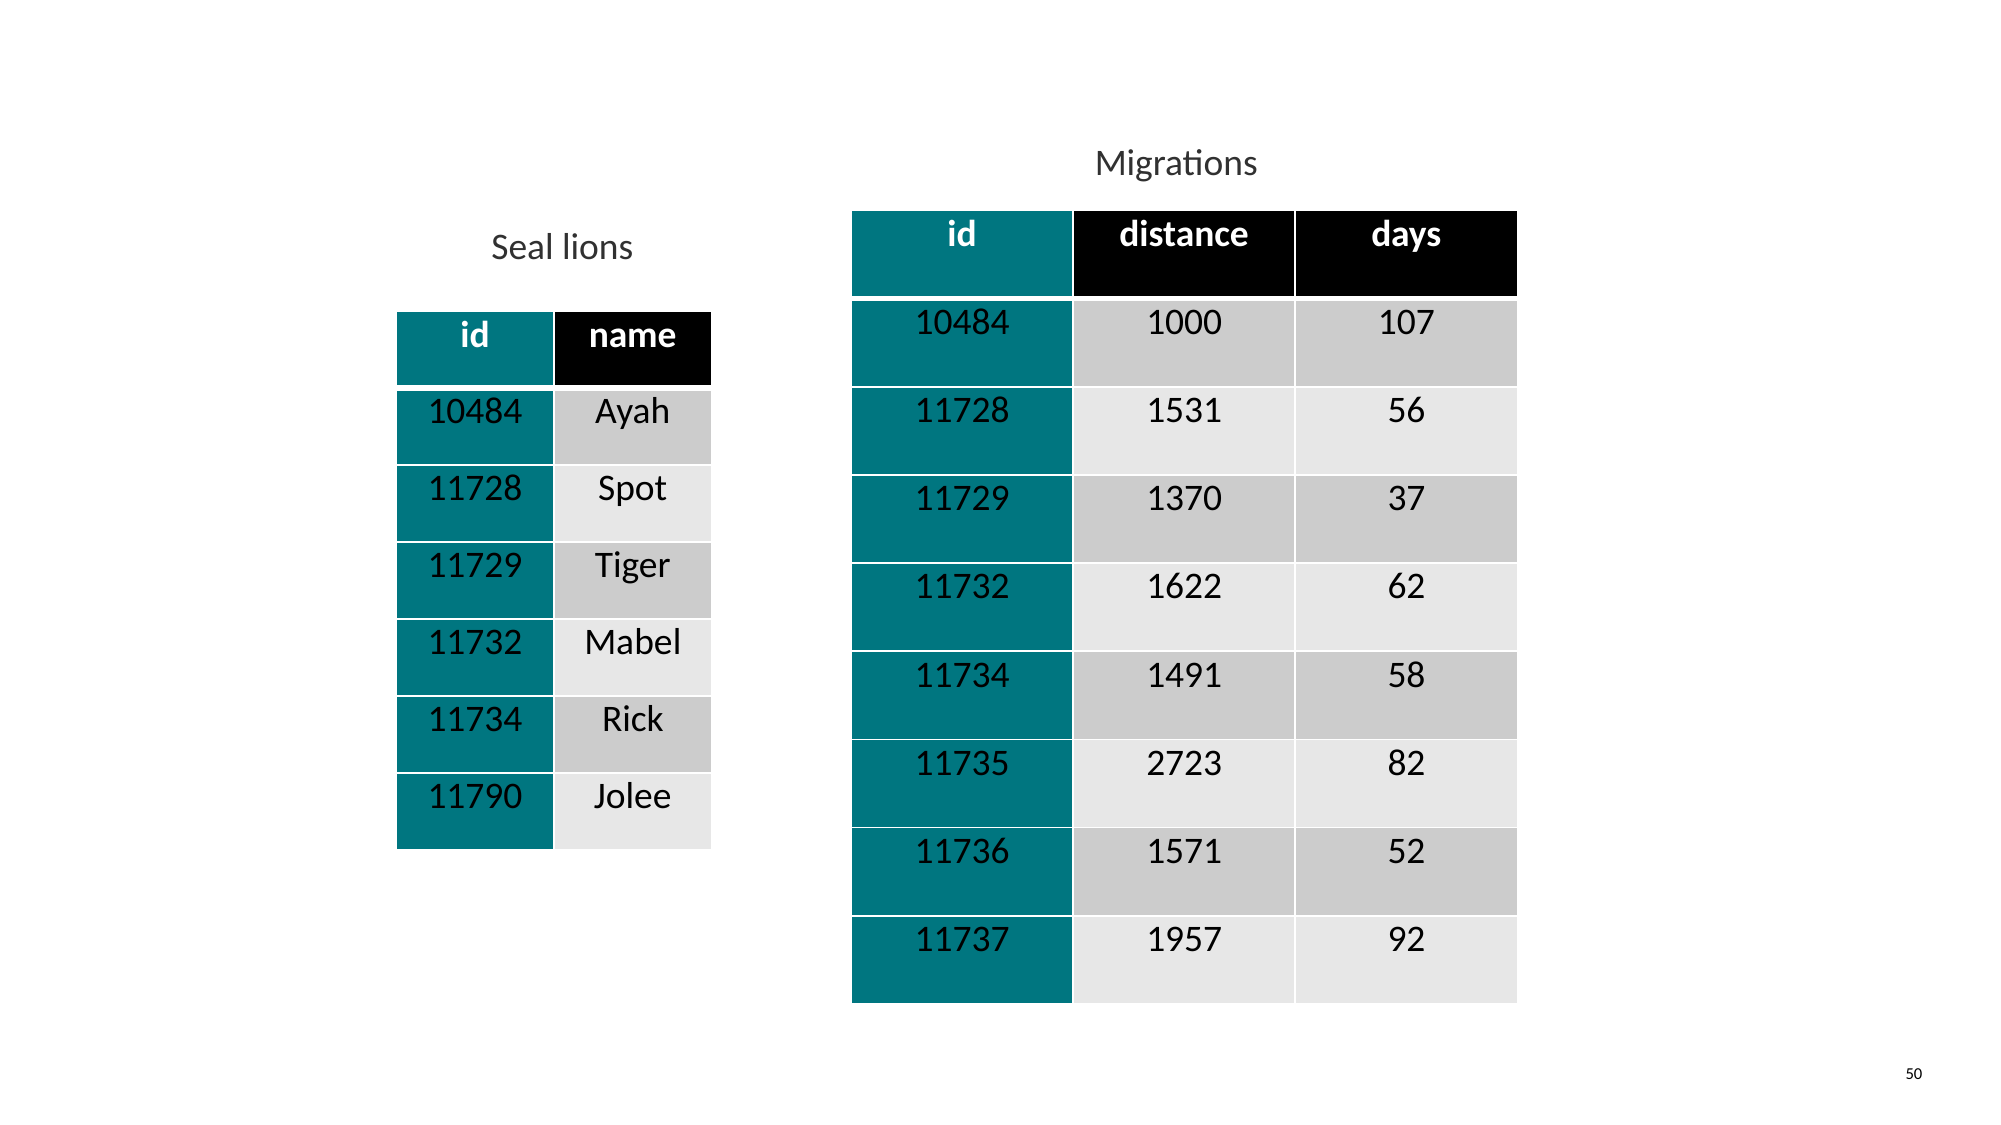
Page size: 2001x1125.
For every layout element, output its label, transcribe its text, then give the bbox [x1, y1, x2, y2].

table_cell 107 [1296, 301, 1517, 386]
table_cell 11734 [852, 652, 1072, 739]
table_cell 1000 [1074, 301, 1294, 386]
table_cell Mabel [555, 620, 711, 695]
table_cell 10484 [397, 391, 553, 464]
table_cell 1370 [1074, 476, 1294, 562]
table_cell 11732 [852, 564, 1072, 650]
table_cell 11735 [852, 740, 1072, 827]
table_cell 1491 [1074, 652, 1294, 739]
table_cell Tiger [555, 543, 711, 618]
table_cell 2723 [1074, 740, 1294, 827]
table_cell 82 [1296, 740, 1517, 827]
table_cell Spot [555, 466, 711, 541]
table_header days [1296, 211, 1517, 296]
table_cell 11736 [852, 828, 1072, 915]
table_cell 11729 [852, 476, 1072, 562]
table_cell 1571 [1074, 828, 1294, 915]
table_cell 11728 [852, 388, 1072, 474]
table_cell 52 [1296, 828, 1517, 915]
table_cell 11732 [397, 620, 553, 695]
table_cell 11790 [397, 774, 553, 849]
table_cell 11734 [397, 697, 553, 772]
table_cell 1622 [1074, 564, 1294, 650]
table_header distance [1074, 211, 1294, 296]
table_cell 56 [1296, 388, 1517, 474]
table_cell 62 [1296, 564, 1517, 650]
table_cell Jolee [555, 774, 711, 849]
text_box Migrations [1094, 137, 1316, 183]
table_cell Ayah [555, 391, 711, 464]
table_header name [555, 312, 711, 385]
table_cell 58 [1296, 652, 1517, 739]
table_cell 11728 [397, 466, 553, 541]
table_header id [397, 312, 553, 385]
table_cell 37 [1296, 476, 1517, 562]
table_cell Rick [555, 697, 711, 772]
table_cell 11737 [852, 917, 1072, 1003]
table_cell 92 [1296, 917, 1517, 1003]
text_box Seal lions [491, 222, 712, 268]
table_cell 1531 [1074, 388, 1294, 474]
table_header id [852, 211, 1072, 296]
table_cell 10484 [852, 301, 1072, 386]
table_cell 11729 [397, 543, 553, 618]
table_cell 1957 [1074, 917, 1294, 1003]
